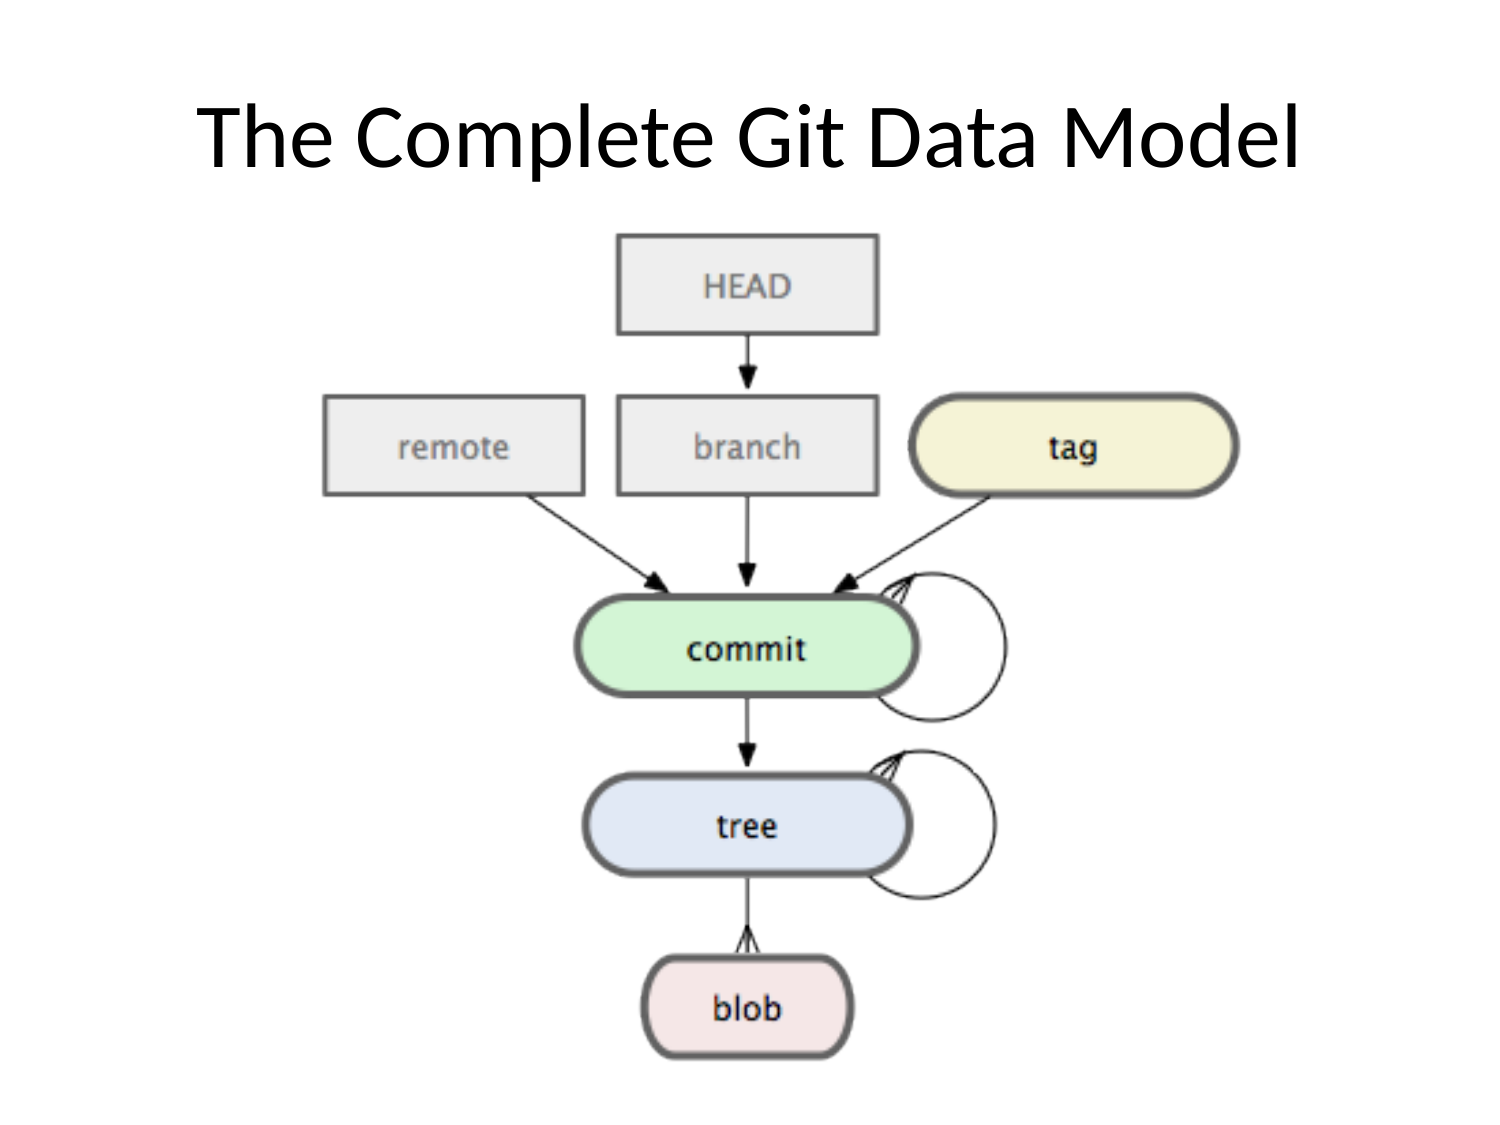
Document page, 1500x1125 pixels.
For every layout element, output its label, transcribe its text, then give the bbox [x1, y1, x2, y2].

title The Complete Git Data Model [77, 0, 1423, 271]
picture [317, 231, 1250, 1066]
